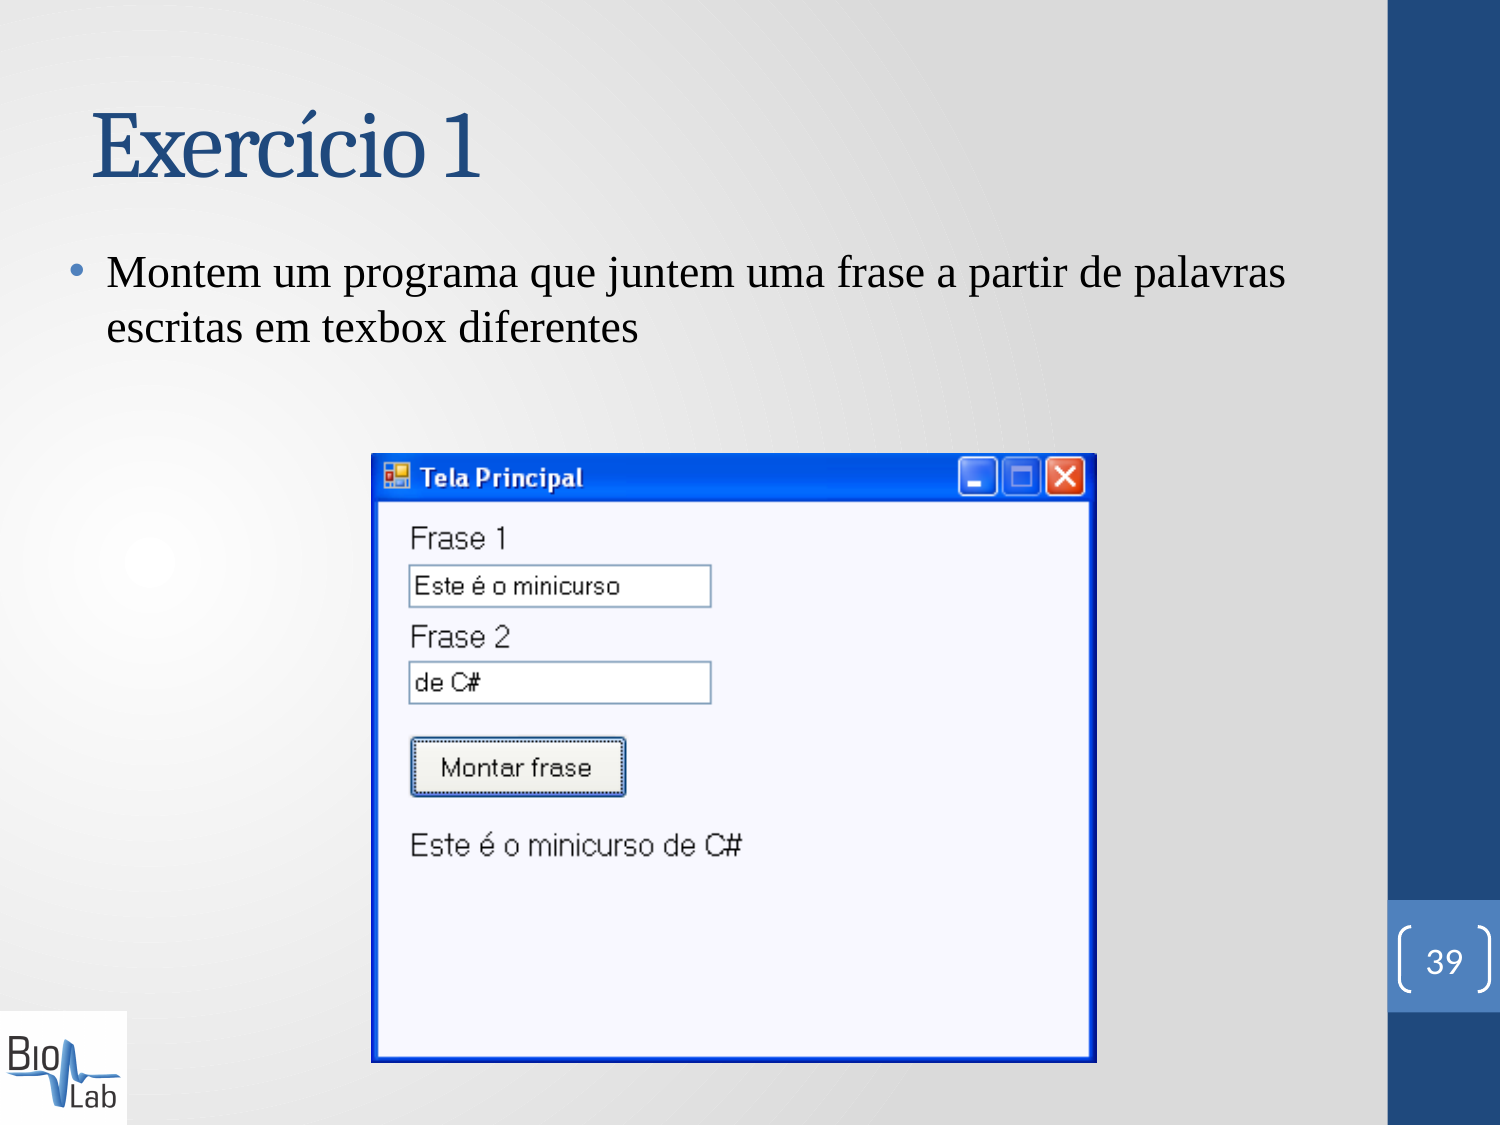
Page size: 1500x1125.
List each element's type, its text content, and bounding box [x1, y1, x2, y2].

picture [0, 1010, 128, 1125]
slide_number 39 [1397, 925, 1492, 994]
list Montem um programa que juntem uma frase a partir de palavras escritas em texbox diferentes [35, 234, 1353, 961]
title Exercício 1 [75, 45, 1325, 233]
picture [371, 452, 1098, 1064]
